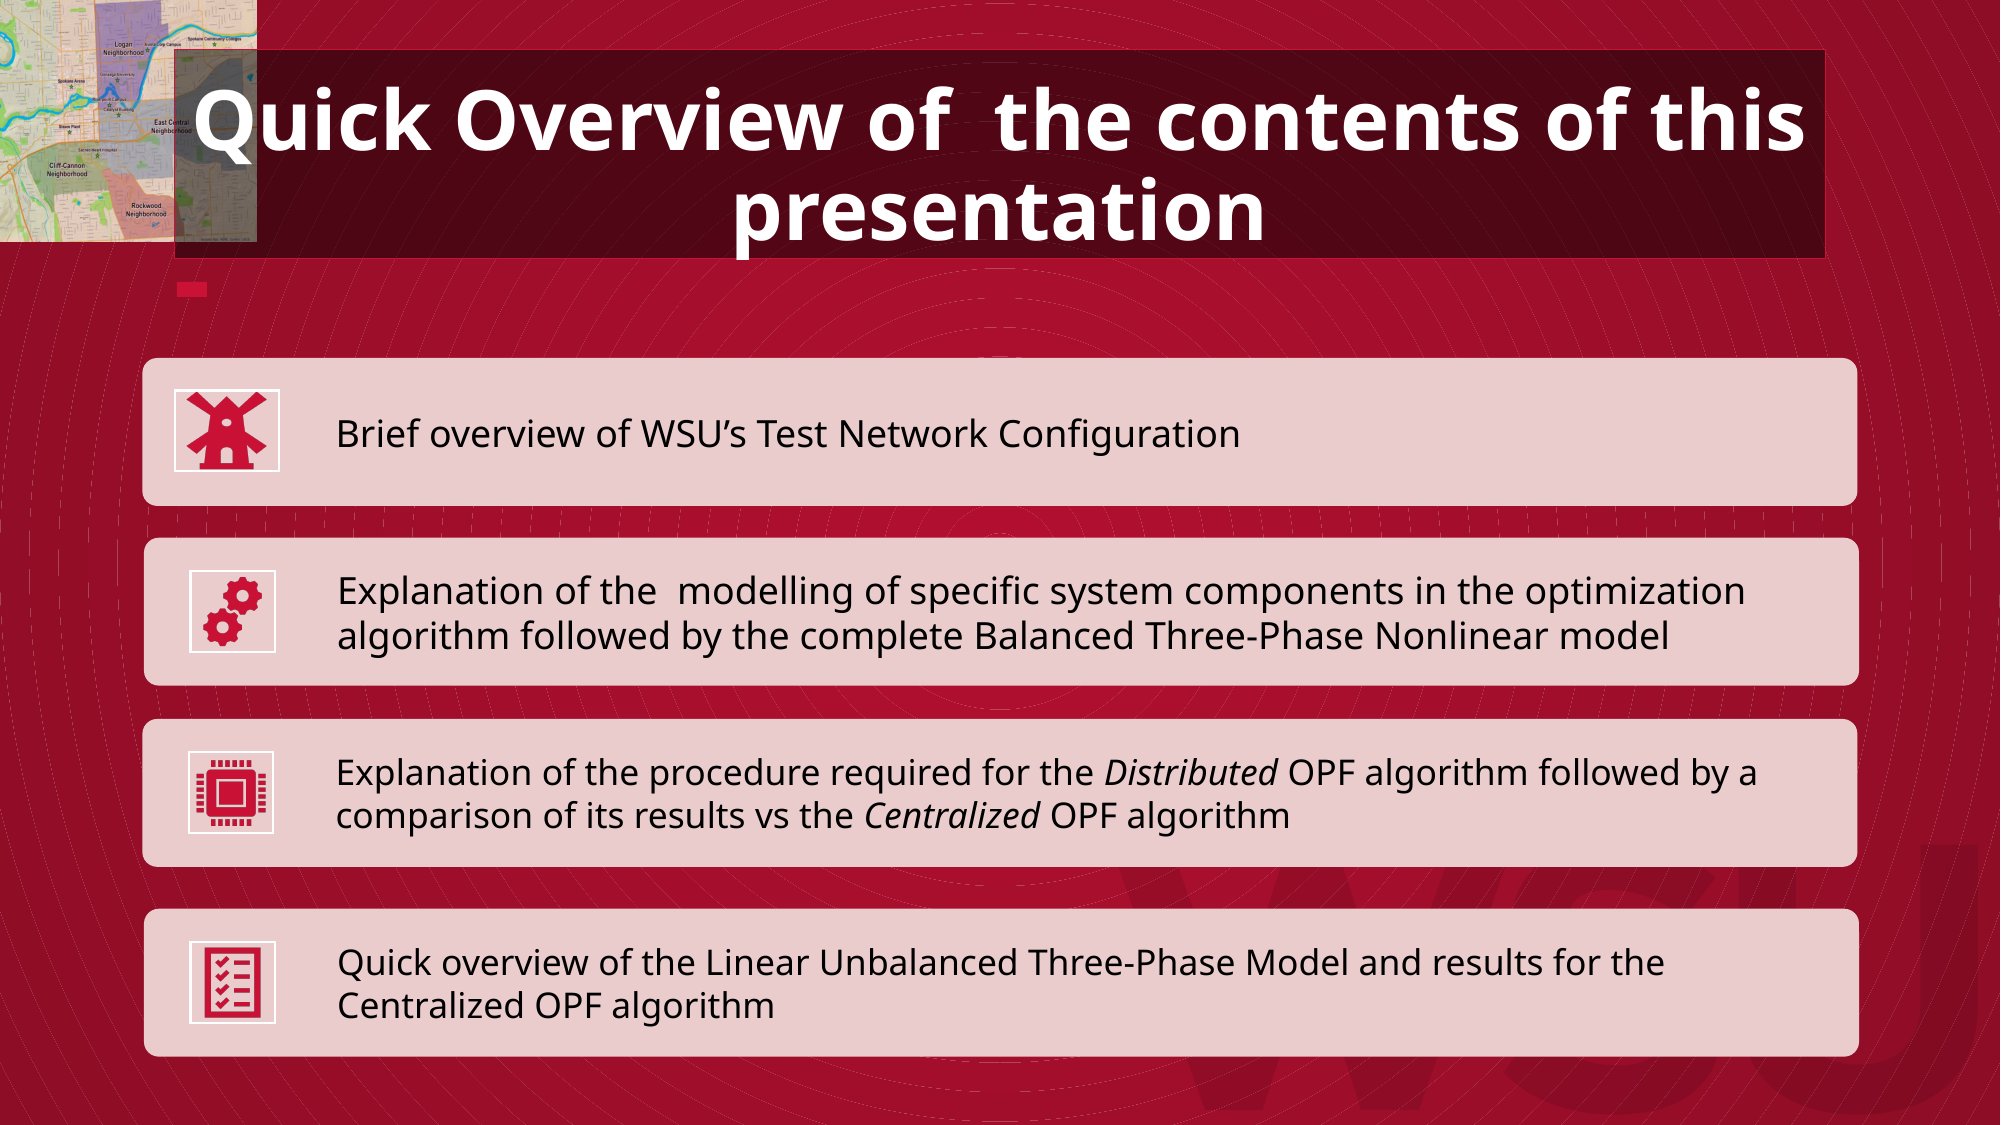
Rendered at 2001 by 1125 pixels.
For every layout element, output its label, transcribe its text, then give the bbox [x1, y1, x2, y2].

title Quick Overview of the contents of this presentation [174, 49, 1826, 259]
picture [0, 35, 12, 64]
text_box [142, 537, 1860, 1057]
picture [1109, 840, 1979, 1115]
picture [0, 0, 257, 242]
text_box Brief overview of WSU’s Test Network Configuration [319, 357, 1858, 506]
text_box [174, 389, 280, 472]
text_box [142, 357, 319, 506]
